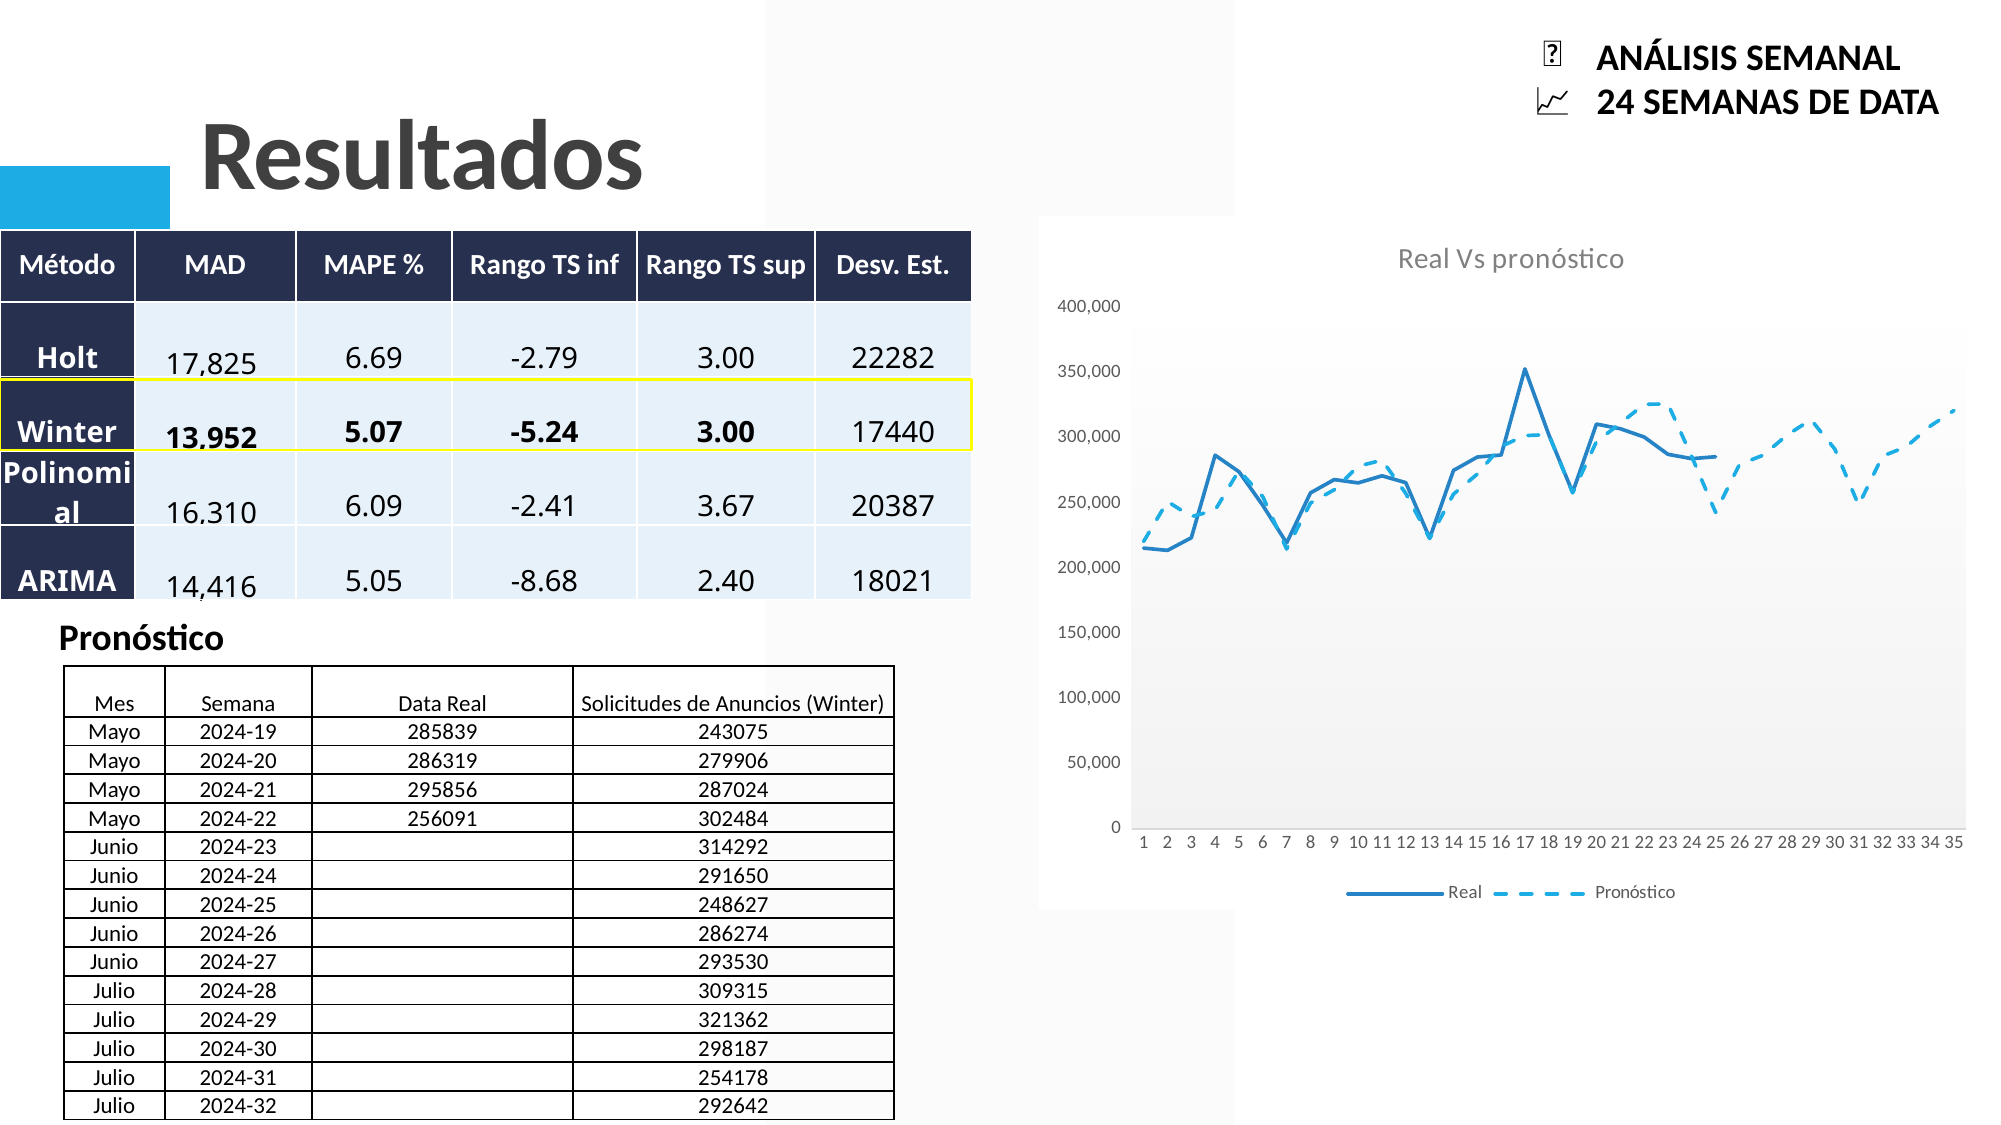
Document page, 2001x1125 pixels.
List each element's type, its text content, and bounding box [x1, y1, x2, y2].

table_cell 2.40 [638, 526, 814, 599]
table_cell 291650 [574, 861, 893, 888]
table_cell Junio [65, 833, 164, 860]
table_cell -8.68 [453, 526, 636, 599]
title Resultados [185, 0, 1836, 220]
table_cell 2024-26 [166, 919, 311, 946]
text_box 📆 [1528, 21, 1578, 82]
table_cell Junio [65, 890, 164, 917]
table_cell 18021 [816, 526, 971, 599]
table_cell 298187 [574, 1034, 893, 1061]
table_header Solicitudes de Anuncios (Winter) [574, 667, 893, 716]
table_cell Junio [65, 919, 164, 946]
table_cell 2024-27 [166, 948, 311, 975]
table_cell 3.67 [638, 452, 814, 524]
table_cell 285839 [313, 718, 572, 745]
table_cell 2024-28 [166, 977, 311, 1004]
table_cell 295856 [313, 775, 572, 802]
text_box 24 SEMANAS DE DATA [1581, 69, 1955, 130]
table_cell 256091 [313, 804, 572, 831]
table_cell [313, 948, 572, 975]
text_box [0, 378, 973, 451]
table_cell [313, 890, 572, 917]
table_cell 6.09 [297, 452, 451, 524]
table_cell Mayo [65, 775, 164, 802]
table_header MAD [136, 231, 295, 301]
table_header Semana [166, 667, 311, 716]
table_cell 2024-24 [166, 861, 311, 888]
text_box 📈 [1519, 69, 1581, 130]
table_cell 309315 [574, 977, 893, 1004]
table_cell 243075 [574, 718, 893, 745]
table_cell -2.41 [453, 452, 636, 524]
table_header Método [1, 231, 134, 301]
table_cell 286274 [574, 919, 893, 946]
table_cell 20387 [816, 452, 971, 524]
chart [1037, 215, 1986, 910]
table_cell 302484 [574, 804, 893, 831]
table_cell 248627 [574, 890, 893, 917]
table_cell 293530 [574, 948, 893, 975]
table_cell Junio [65, 861, 164, 888]
table_cell 321362 [574, 1005, 893, 1032]
table_cell Mayo [65, 746, 164, 773]
table_header Mes [65, 667, 164, 716]
table_cell Holt [1, 303, 134, 376]
table_header Data Real [313, 667, 572, 716]
table_cell Junio [65, 948, 164, 975]
table_cell [313, 1063, 572, 1090]
table_cell [313, 1005, 572, 1032]
table_cell 2024-30 [166, 1034, 311, 1061]
table_cell 286319 [313, 746, 572, 773]
table_cell Mayo [65, 718, 164, 745]
table_cell Julio [65, 1034, 164, 1061]
table_cell 6.69 [297, 303, 451, 376]
table_cell 22282 [816, 303, 971, 376]
table_cell 2024-32 [166, 1092, 311, 1119]
table_cell Mayo [65, 804, 164, 831]
table_cell 14,416 [136, 526, 295, 599]
table_cell Polinomial [1, 452, 134, 524]
table_cell Julio [65, 1063, 164, 1090]
table_cell Julio [65, 1092, 164, 1119]
table_cell [313, 977, 572, 1004]
table_header MAPE % [297, 231, 451, 301]
table_cell 287024 [574, 775, 893, 802]
table_cell [313, 1092, 572, 1119]
table_cell 2024-25 [166, 890, 311, 917]
table_cell 5.05 [297, 526, 451, 599]
table_cell 314292 [574, 833, 893, 860]
table_cell [313, 861, 572, 888]
table_cell 3.00 [638, 303, 814, 376]
table_header Rango TS inf [453, 231, 636, 301]
table_cell 2024-22 [166, 804, 311, 831]
table_cell 2024-31 [166, 1063, 311, 1090]
table_cell 17,825 [136, 303, 295, 376]
table_cell [313, 1034, 572, 1061]
table_cell [313, 919, 572, 946]
table_cell 254178 [574, 1063, 893, 1090]
table_cell -2.79 [453, 303, 636, 376]
table_cell [313, 833, 572, 860]
table_cell 16,310 [136, 452, 295, 524]
table_cell ARIMA [1, 526, 134, 599]
table_cell 2024-19 [166, 718, 311, 745]
table_cell 2024-23 [166, 833, 311, 860]
table_cell Julio [65, 977, 164, 1004]
table_cell 2024-20 [166, 746, 311, 773]
table_header Desv. Est. [816, 231, 971, 301]
table_cell 279906 [574, 746, 893, 773]
table_cell Julio [65, 1005, 164, 1032]
text_box Pronóstico [44, 605, 240, 666]
table_cell 2024-21 [166, 775, 311, 802]
table_header Rango TS sup [638, 231, 814, 301]
table_cell 2024-29 [166, 1005, 311, 1032]
table_cell 292642 [574, 1092, 893, 1119]
text_box ANÁLISIS SEMANAL [1581, 25, 1916, 86]
